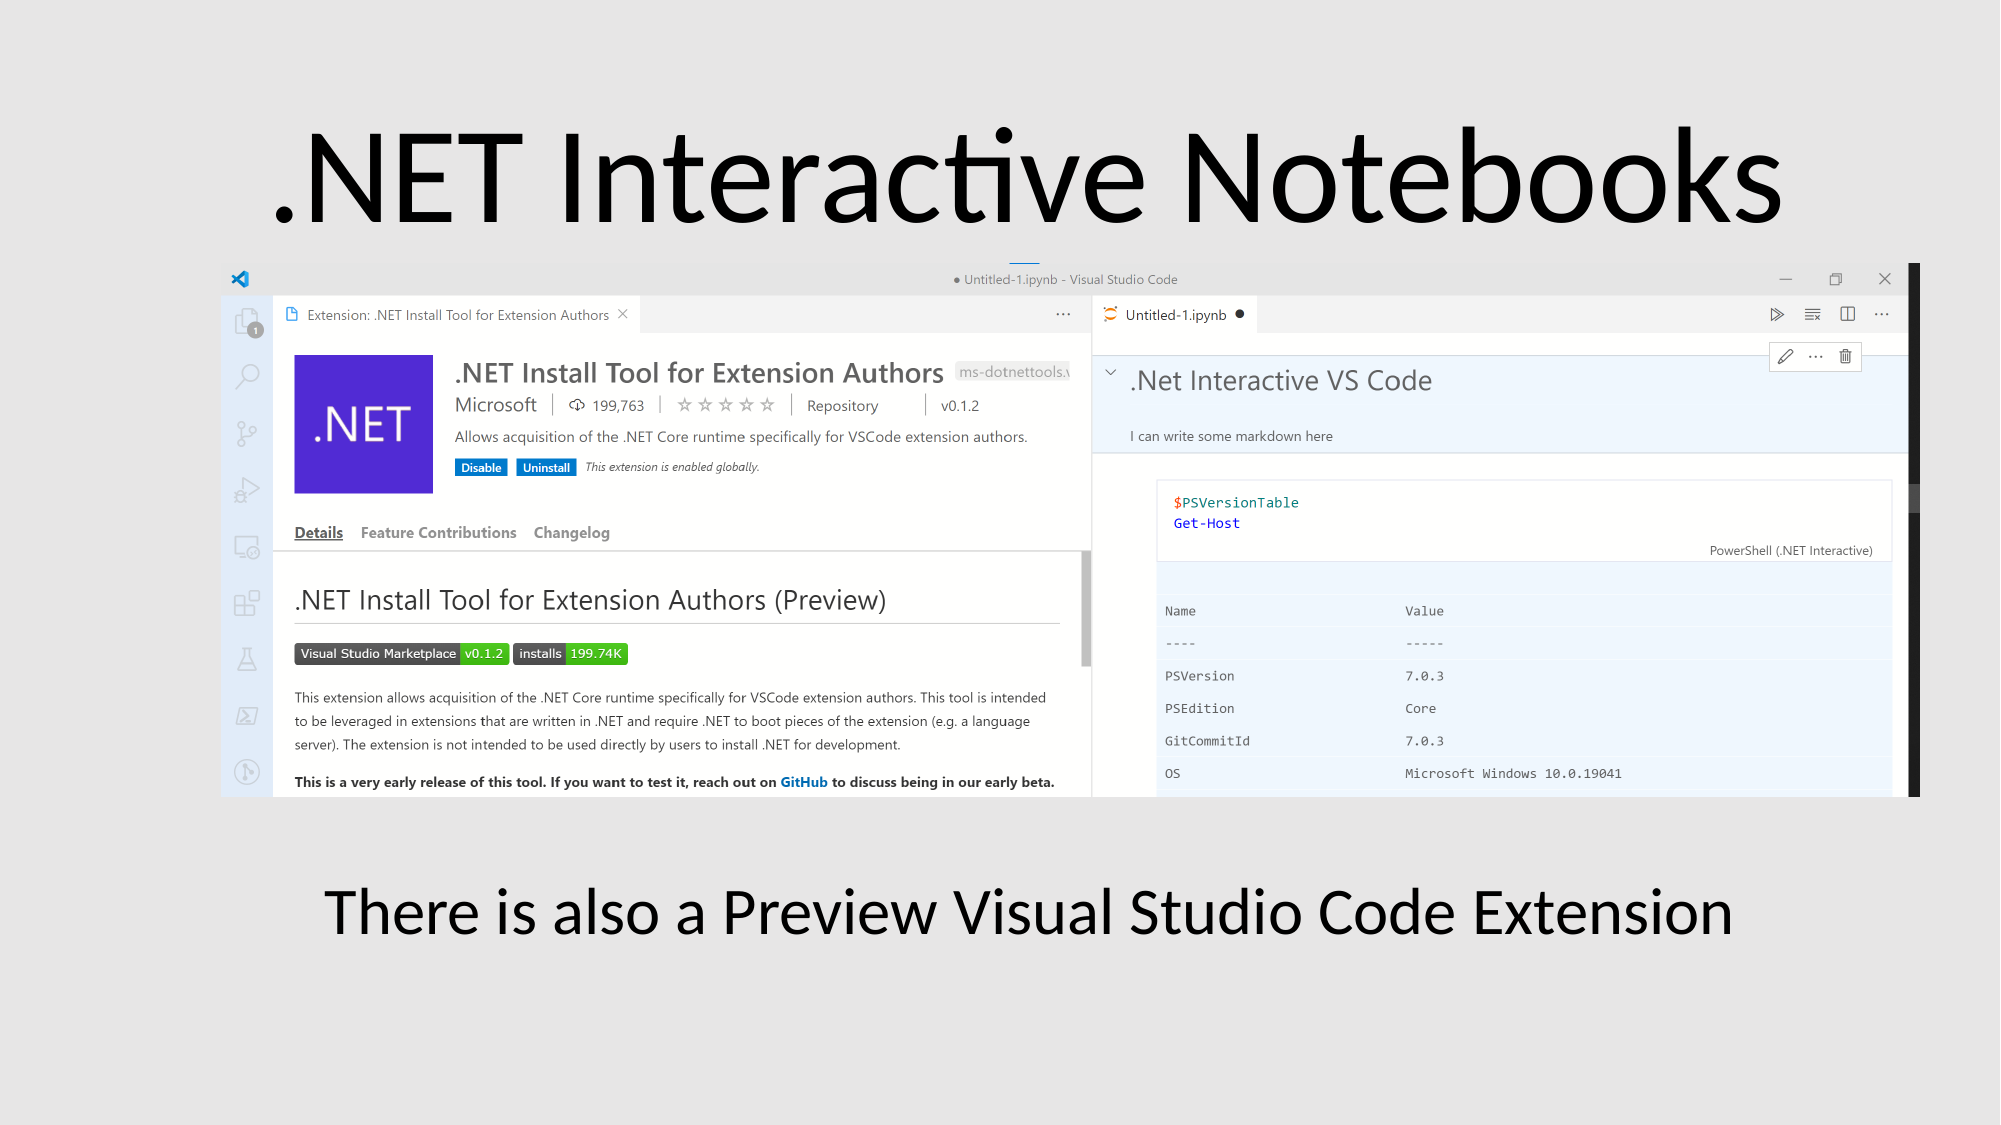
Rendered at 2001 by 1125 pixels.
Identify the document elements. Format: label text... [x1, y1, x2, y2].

text_box There is also a Preview Visual Studio Code Extension [309, 860, 1831, 955]
text_box .NET Interactive Notebooks [26, 44, 2000, 280]
picture [221, 263, 1920, 797]
